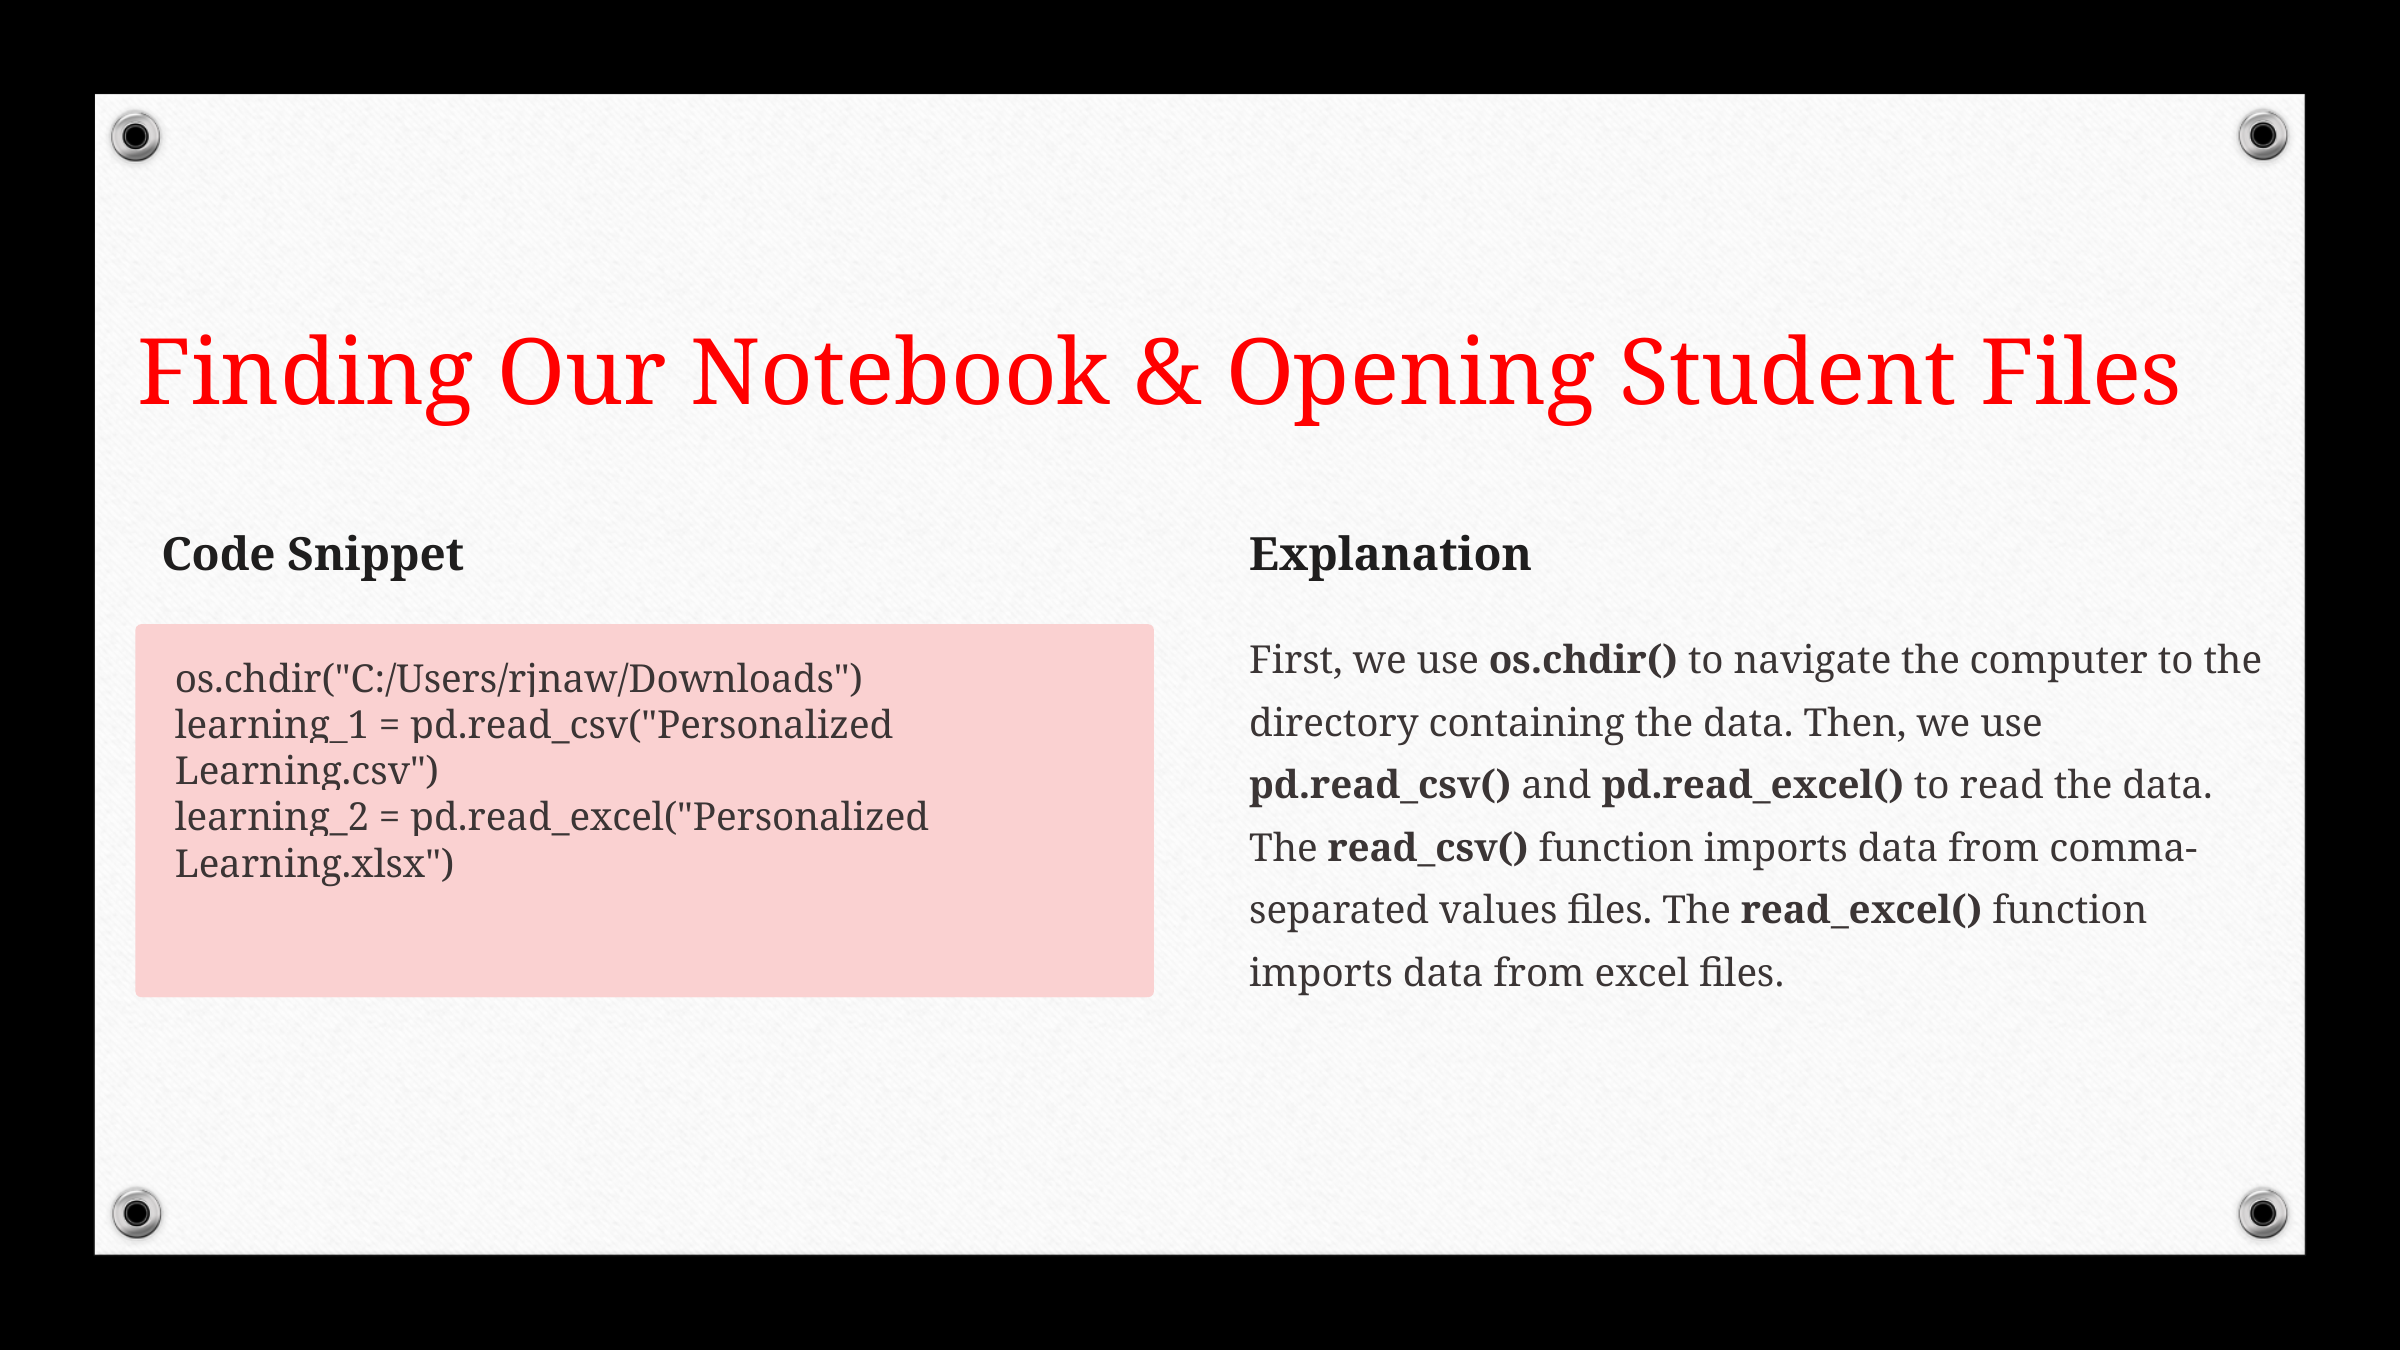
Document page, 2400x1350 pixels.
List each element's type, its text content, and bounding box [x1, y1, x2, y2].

text_box Explanation [1249, 522, 1712, 580]
text_box Code Snippet [161, 522, 624, 580]
picture [0, 0, 2400, 1350]
text_box First, we use os.chdir() to navigate the computer to the directory containing the data. Then, we use pd.read_csv() and pd.read_excel() to read the data. The read_csv() function imports data from comma-separated values files. The read_excel() function imports data from excel files. [1249, 619, 2264, 934]
text_box Finding Our Notebook & Opening Student Files [137, 308, 2081, 425]
text_box os.chdir("C:/Users/rjnaw/Downloads") learning_1 = pd.read_csv("Personalized Learning.csv") learning_2 = pd.read_excel("Personalized Learning.xlsx") [174, 653, 1115, 968]
text_box [135, 624, 1154, 998]
